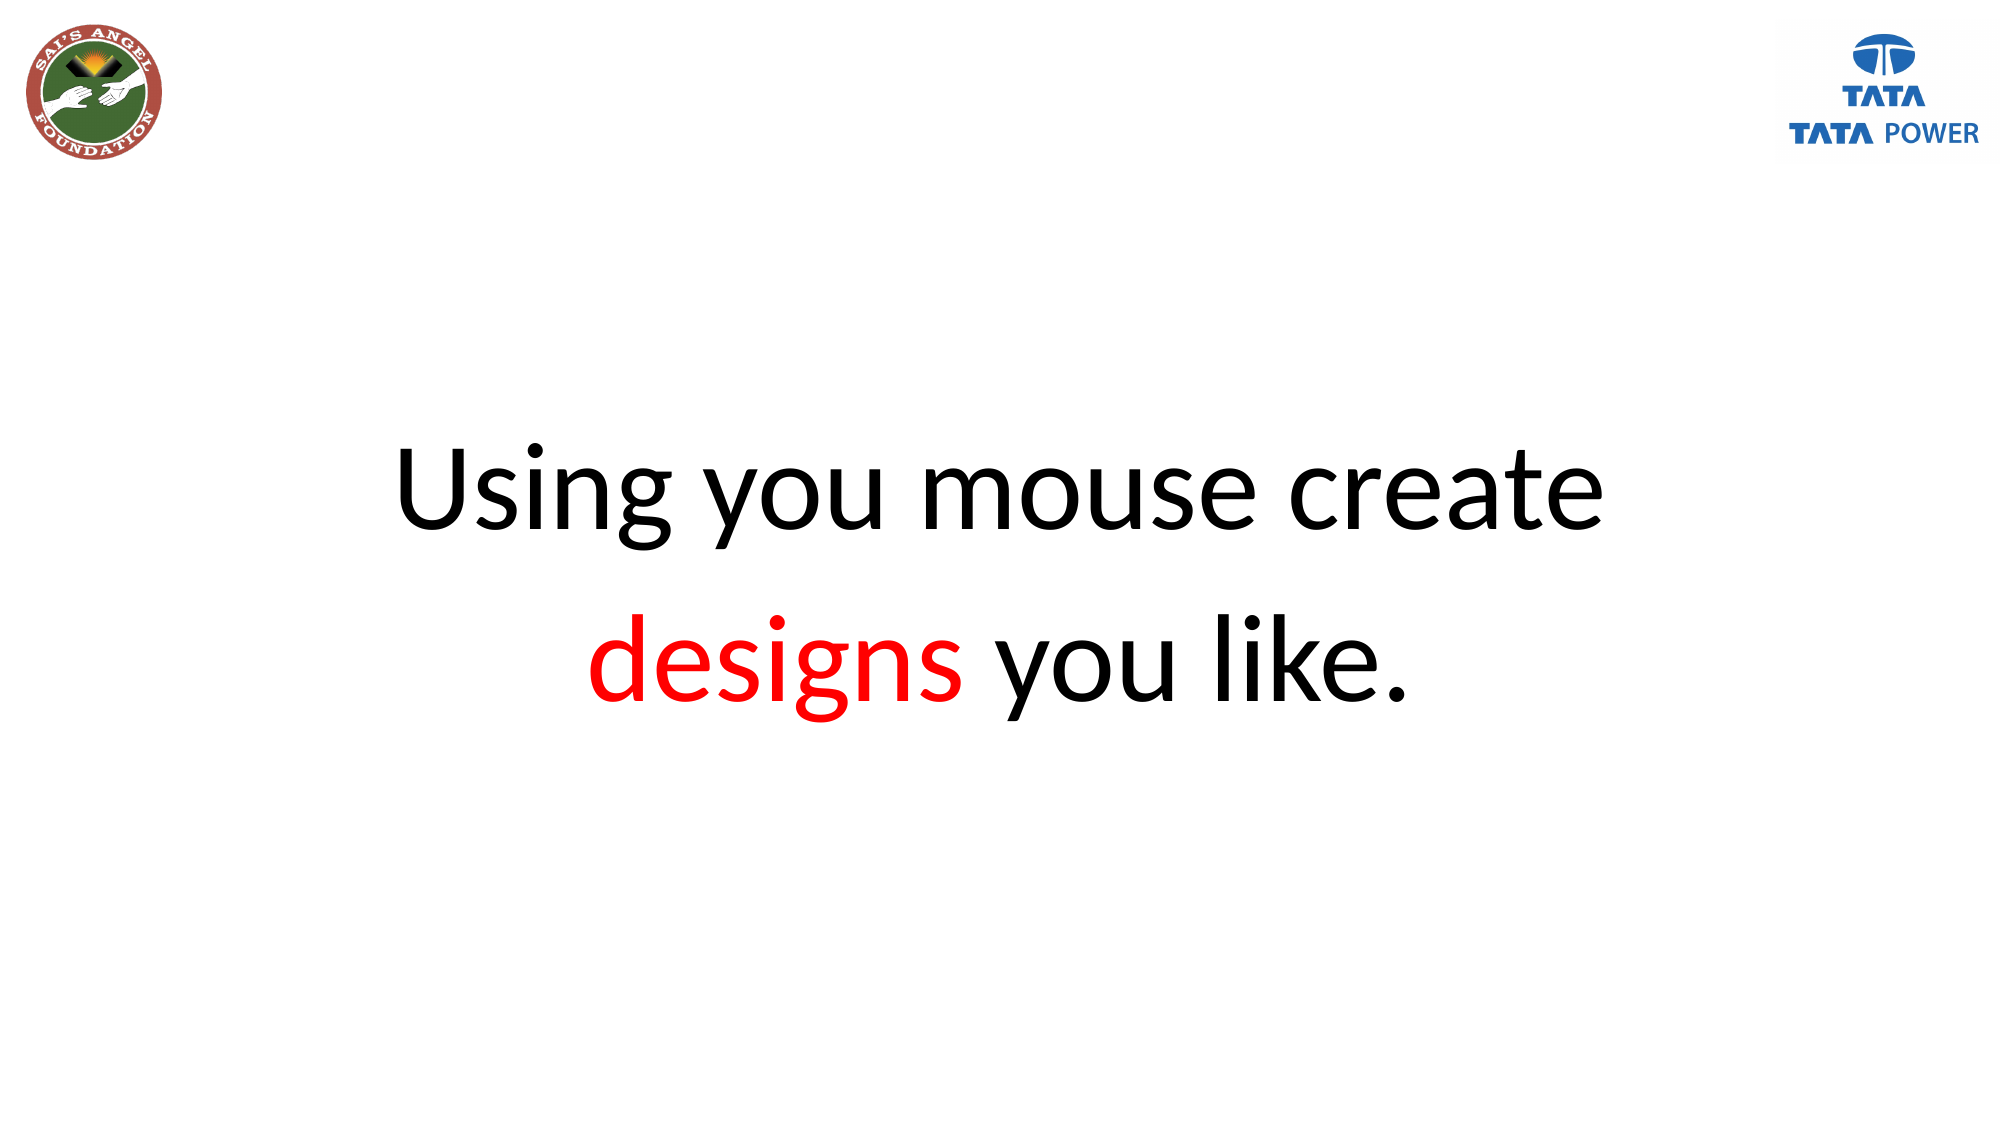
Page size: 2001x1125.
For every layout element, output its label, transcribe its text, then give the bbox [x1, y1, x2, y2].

picture [1775, 19, 2000, 164]
text_box Using you mouse create designs you like. [361, 366, 1639, 742]
picture [26, 24, 162, 160]
